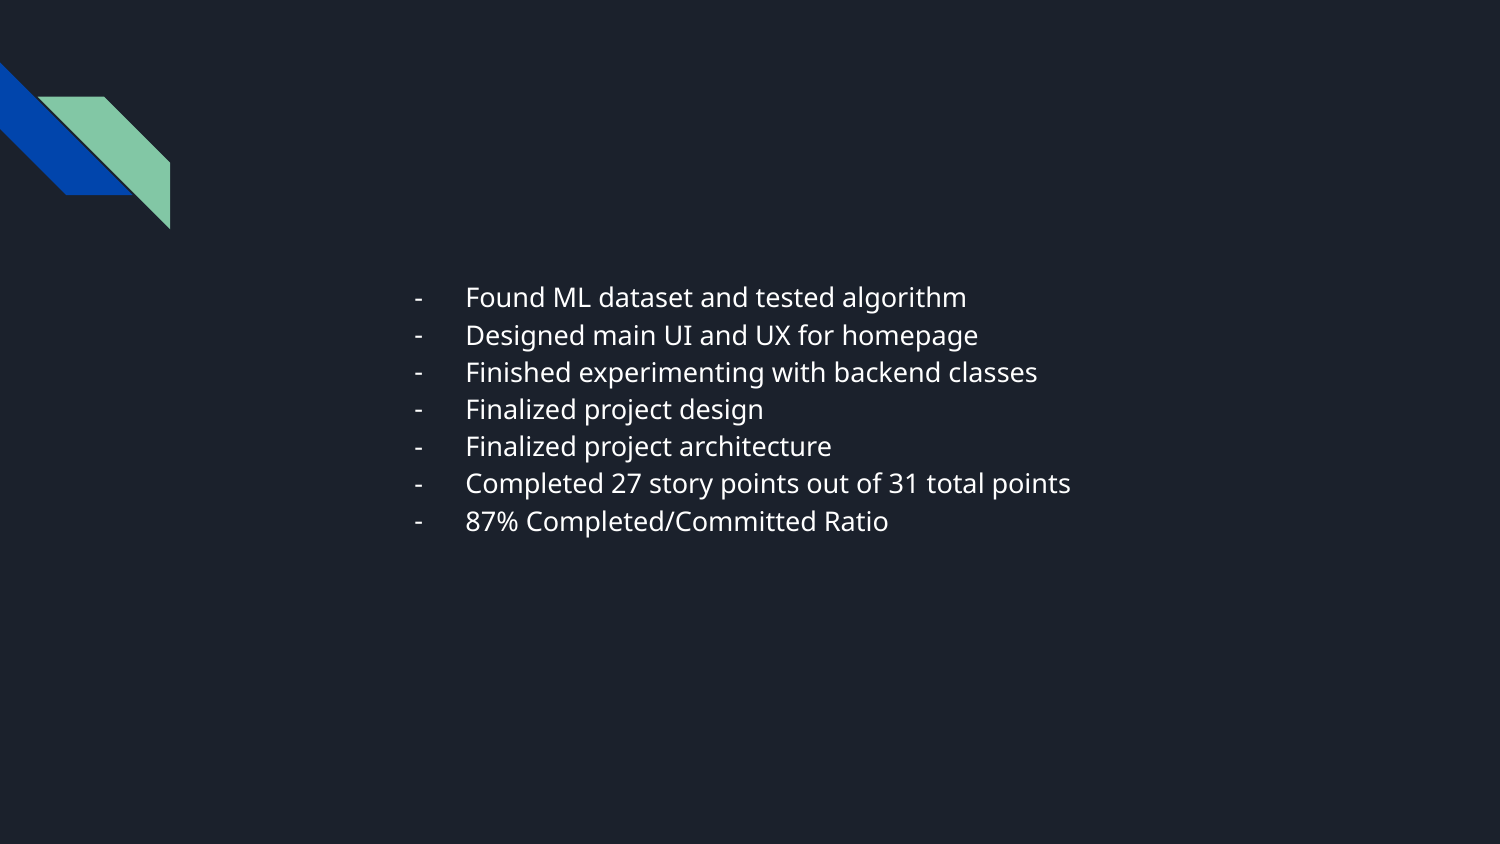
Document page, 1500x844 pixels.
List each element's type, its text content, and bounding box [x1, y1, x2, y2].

list Found ML dataset and tested algorithm Designed main UI and UX for homepage Finished experimenting with backend classes Finalized project design Finalized project architecture Completed 27 story points out of 31 total points 87% Completed/Committed Ratio [375, 260, 1125, 583]
